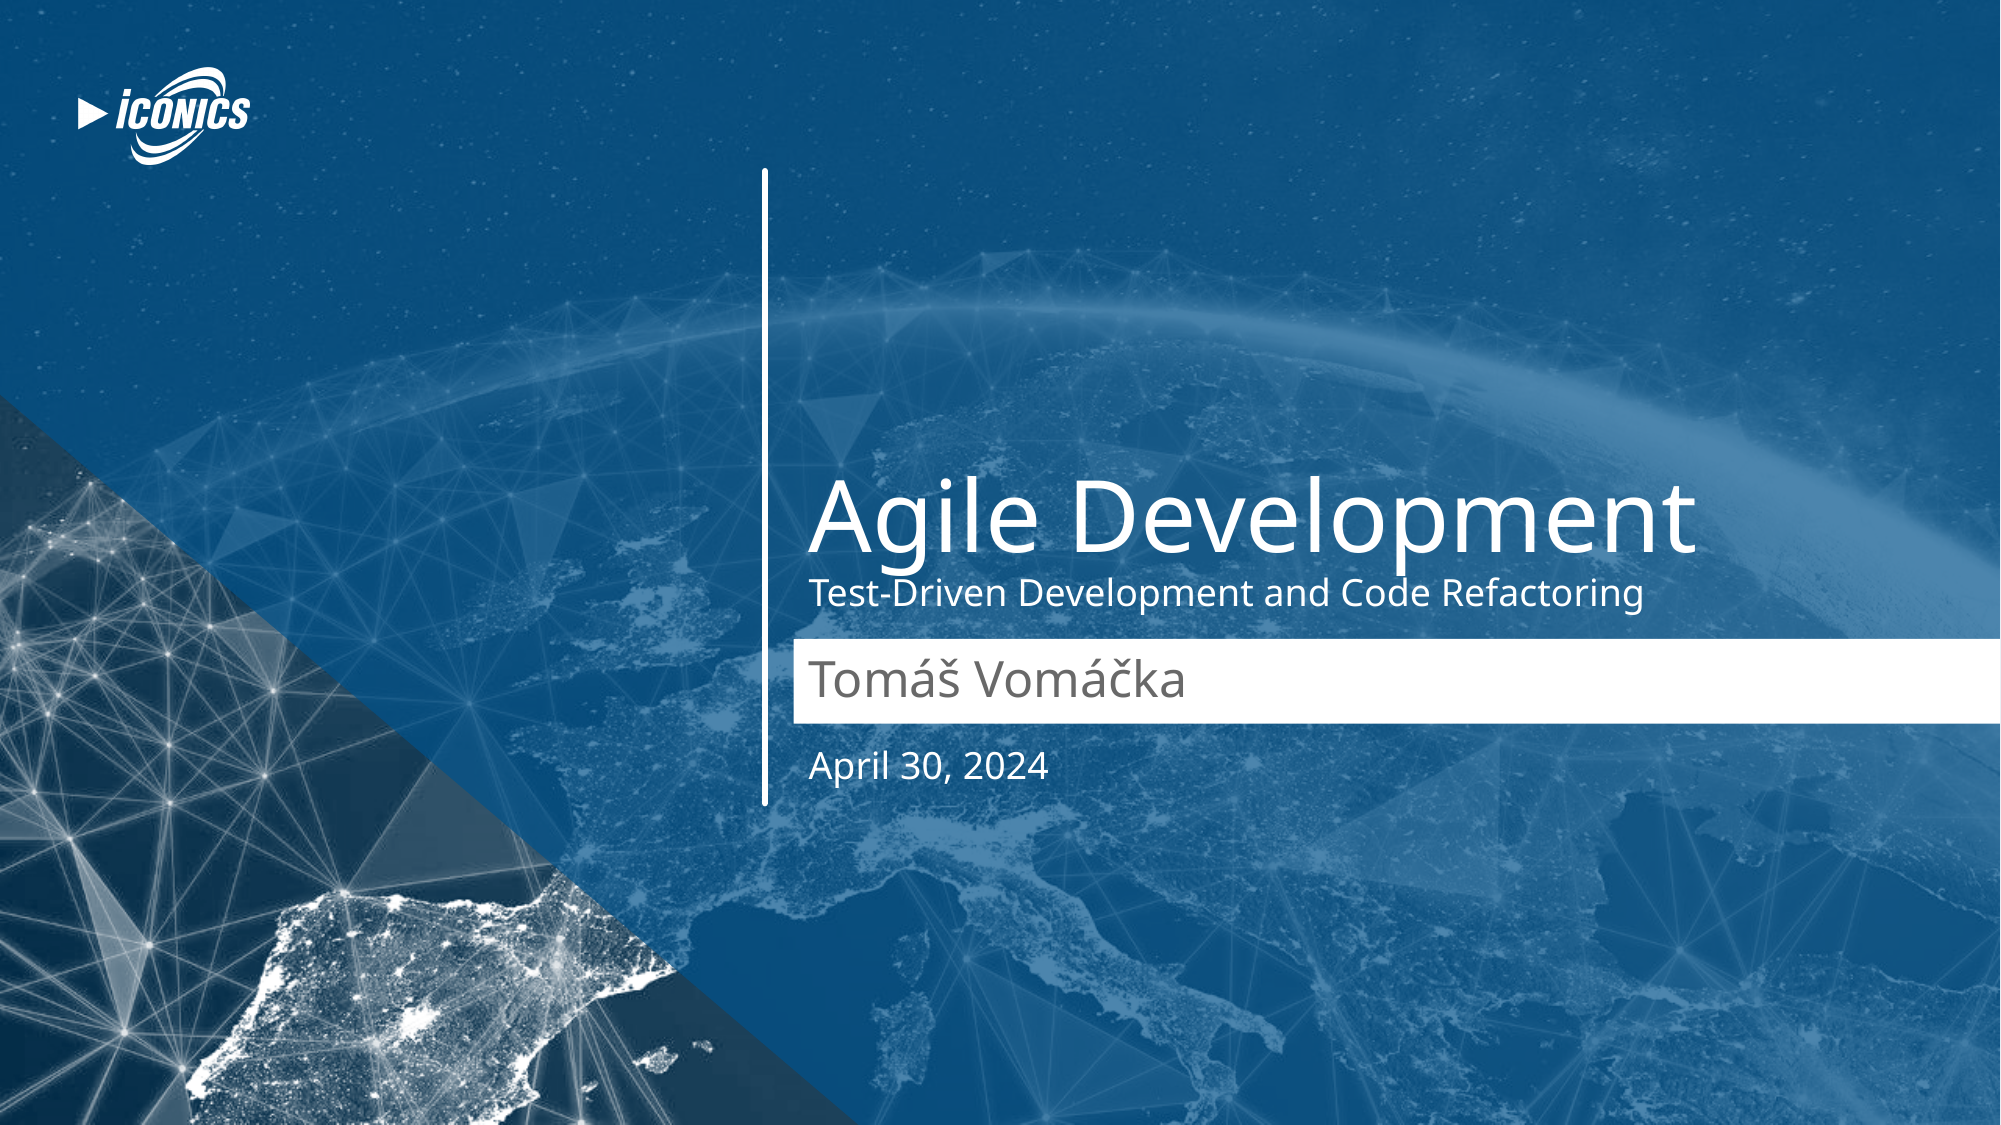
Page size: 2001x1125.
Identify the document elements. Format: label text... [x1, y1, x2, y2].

picture [78, 67, 250, 165]
title Agile Development Test-Driven Development and Code Refactoring [793, 67, 1950, 623]
list Tomáš Vomáčka [793, 638, 2000, 724]
list April 30, 2024 [793, 739, 2000, 804]
